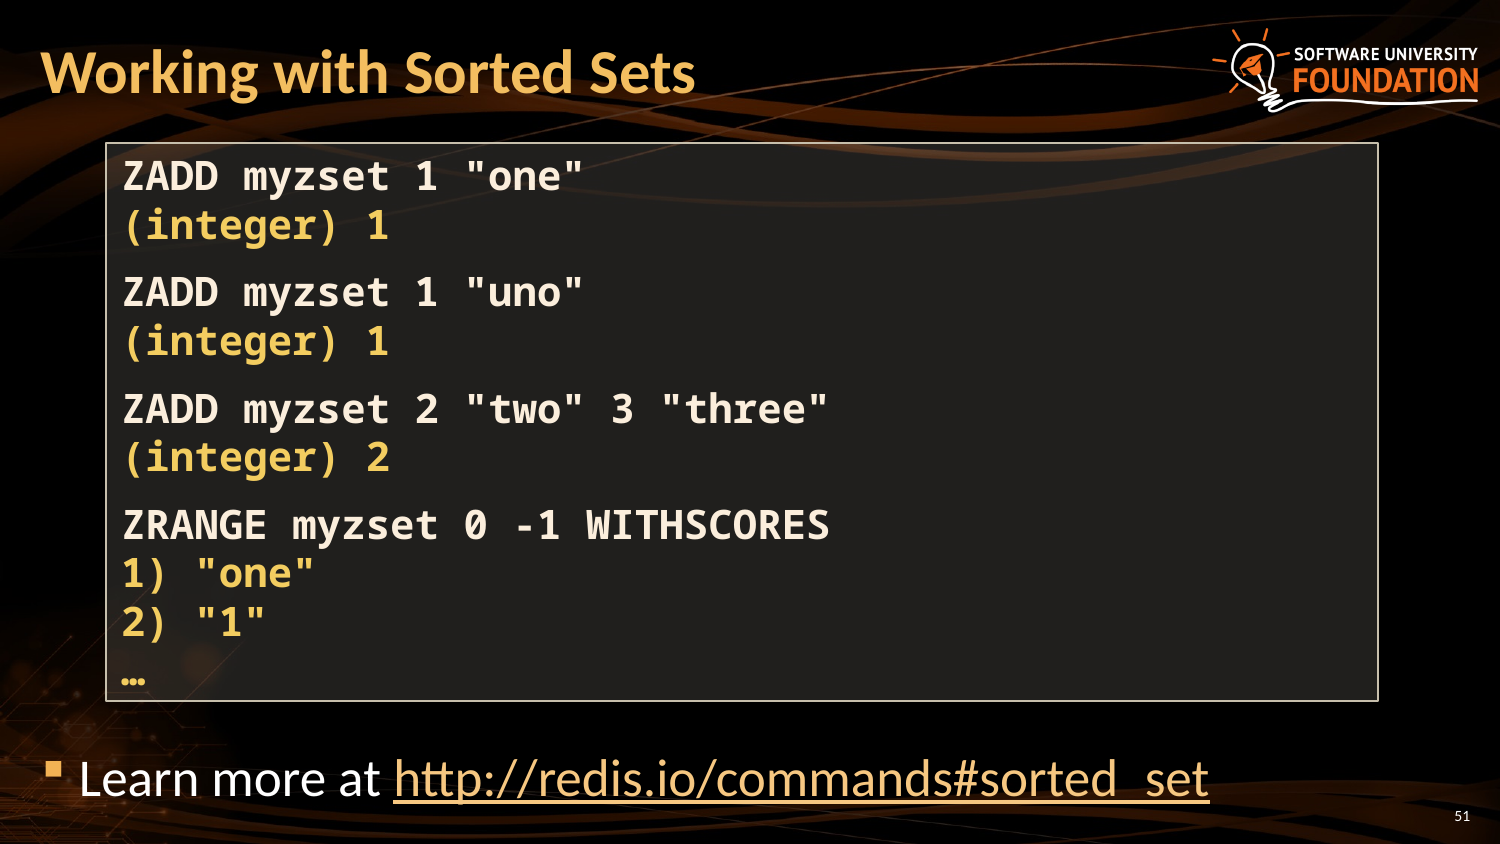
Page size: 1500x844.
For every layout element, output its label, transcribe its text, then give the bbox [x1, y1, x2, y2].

picture [0, 0, 1500, 844]
text_box ZADD myzset 1 "one" (integer) 1 ZADD myzset 1 "uno" (integer) 1 ZADD myzset 2 "two" 3 "three" (integer) 2 ZRANGE myzset 0 -1 WITHSCORES 1) "one" 2) "1" … [106, 142, 1379, 701]
title Working with Sorted Sets [23, 4, 1202, 142]
list Learn more at http://redis.io/commands#sorted_set [23, 731, 1476, 827]
